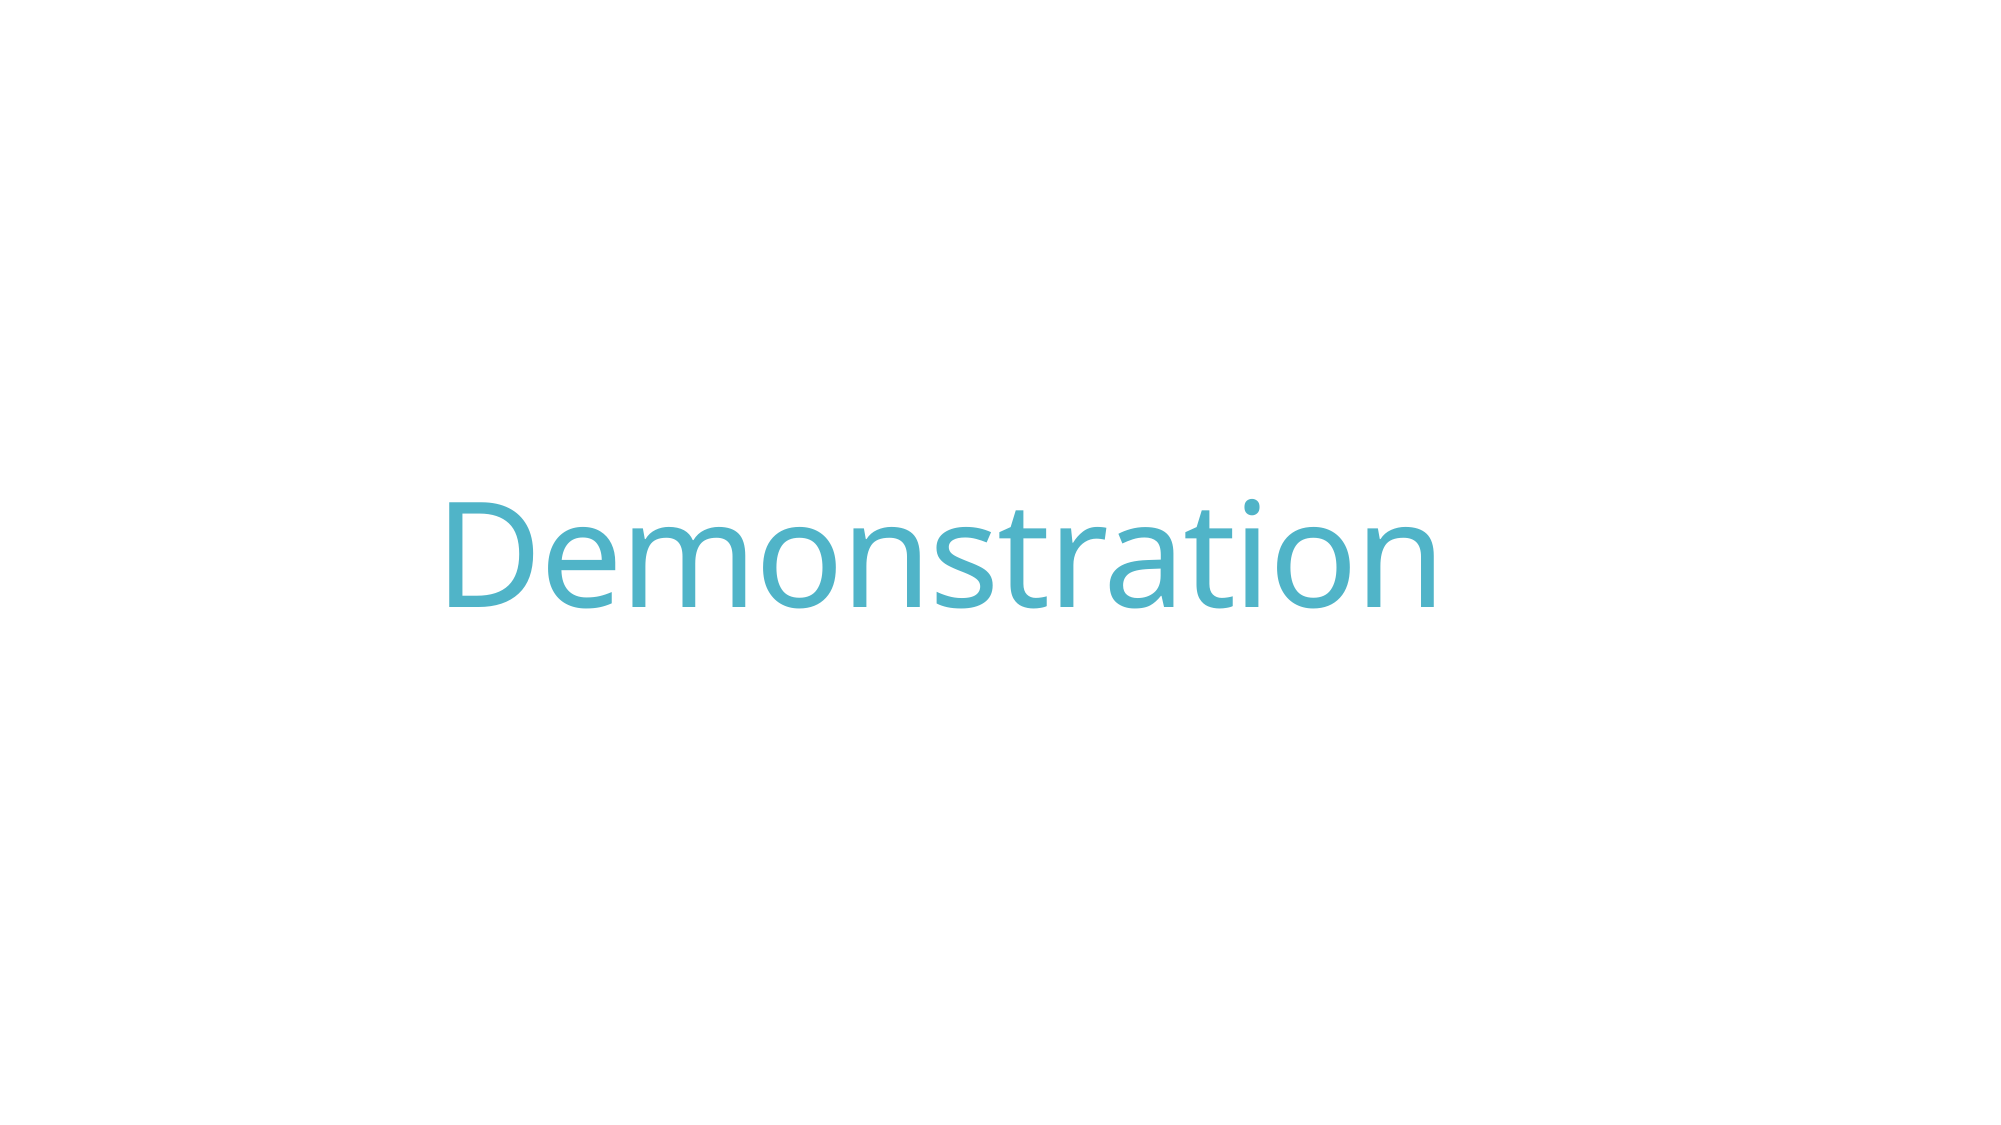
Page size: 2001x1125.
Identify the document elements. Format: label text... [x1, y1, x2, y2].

title Demonstration [414, 462, 1467, 663]
